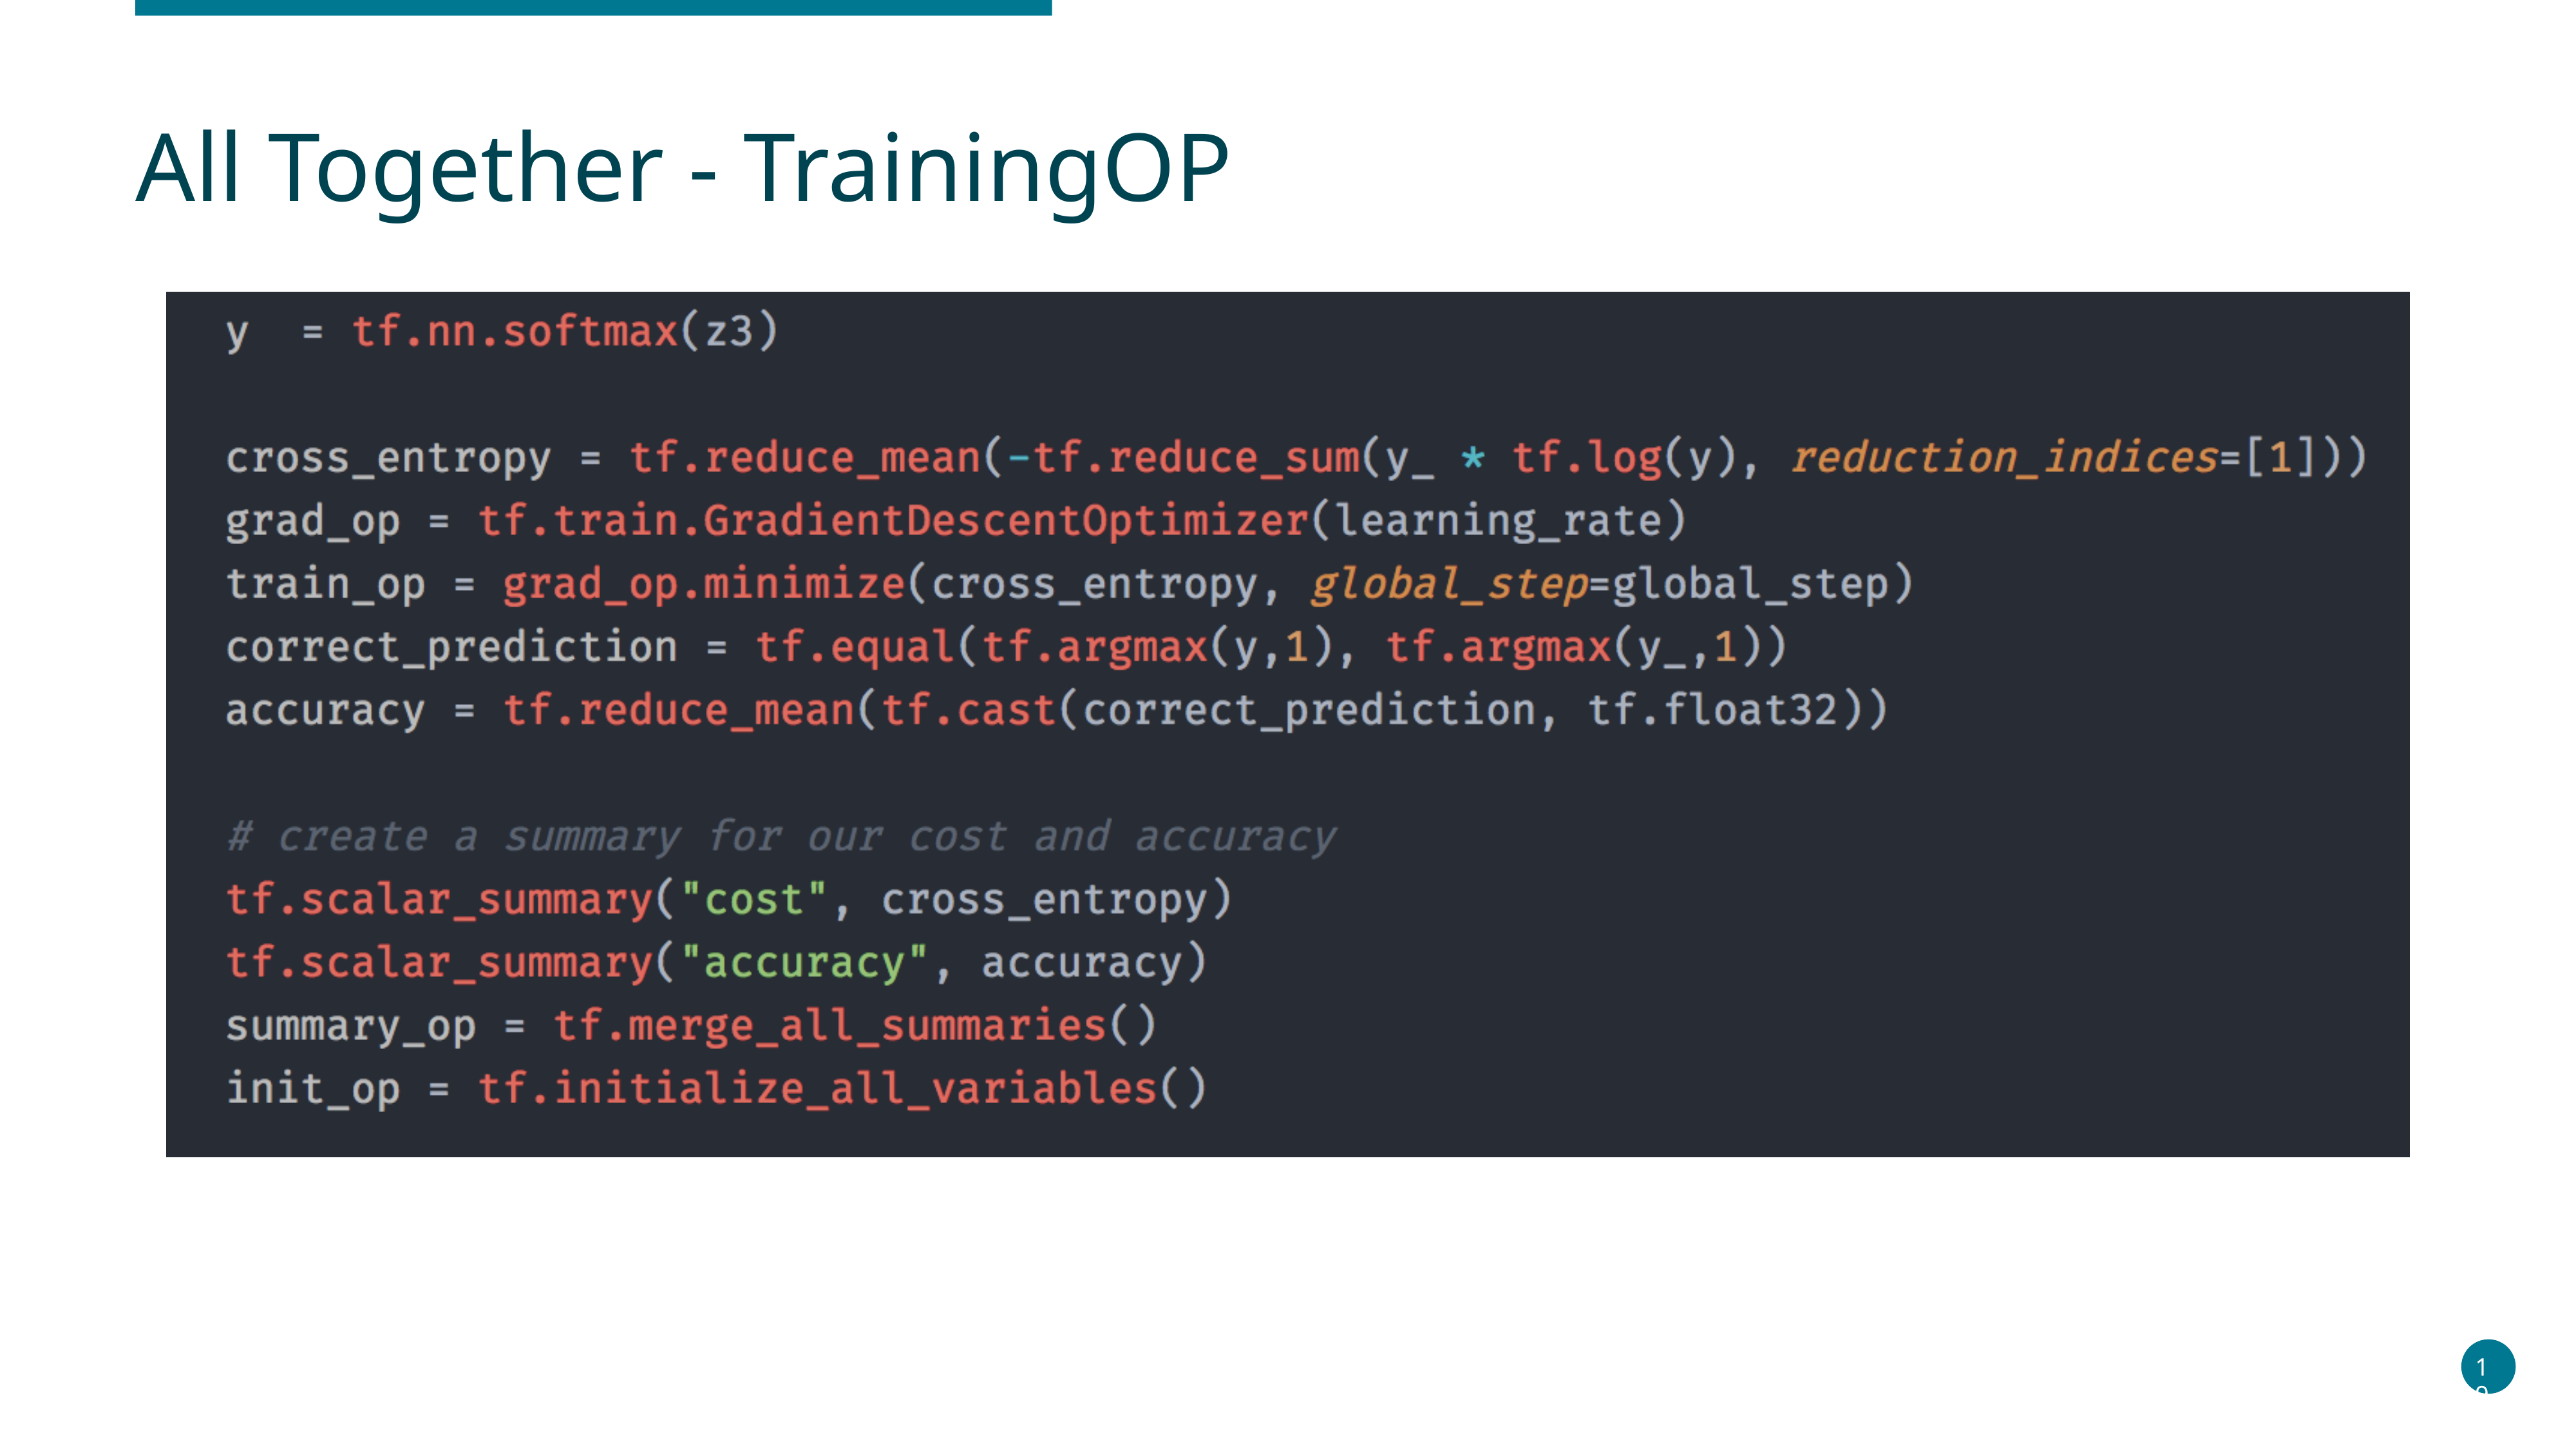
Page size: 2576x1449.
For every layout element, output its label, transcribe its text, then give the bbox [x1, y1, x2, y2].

picture [166, 292, 2410, 1157]
title All Together - TrainingOP [135, 107, 2441, 223]
slide_number 19 [2474, 1351, 2503, 1382]
